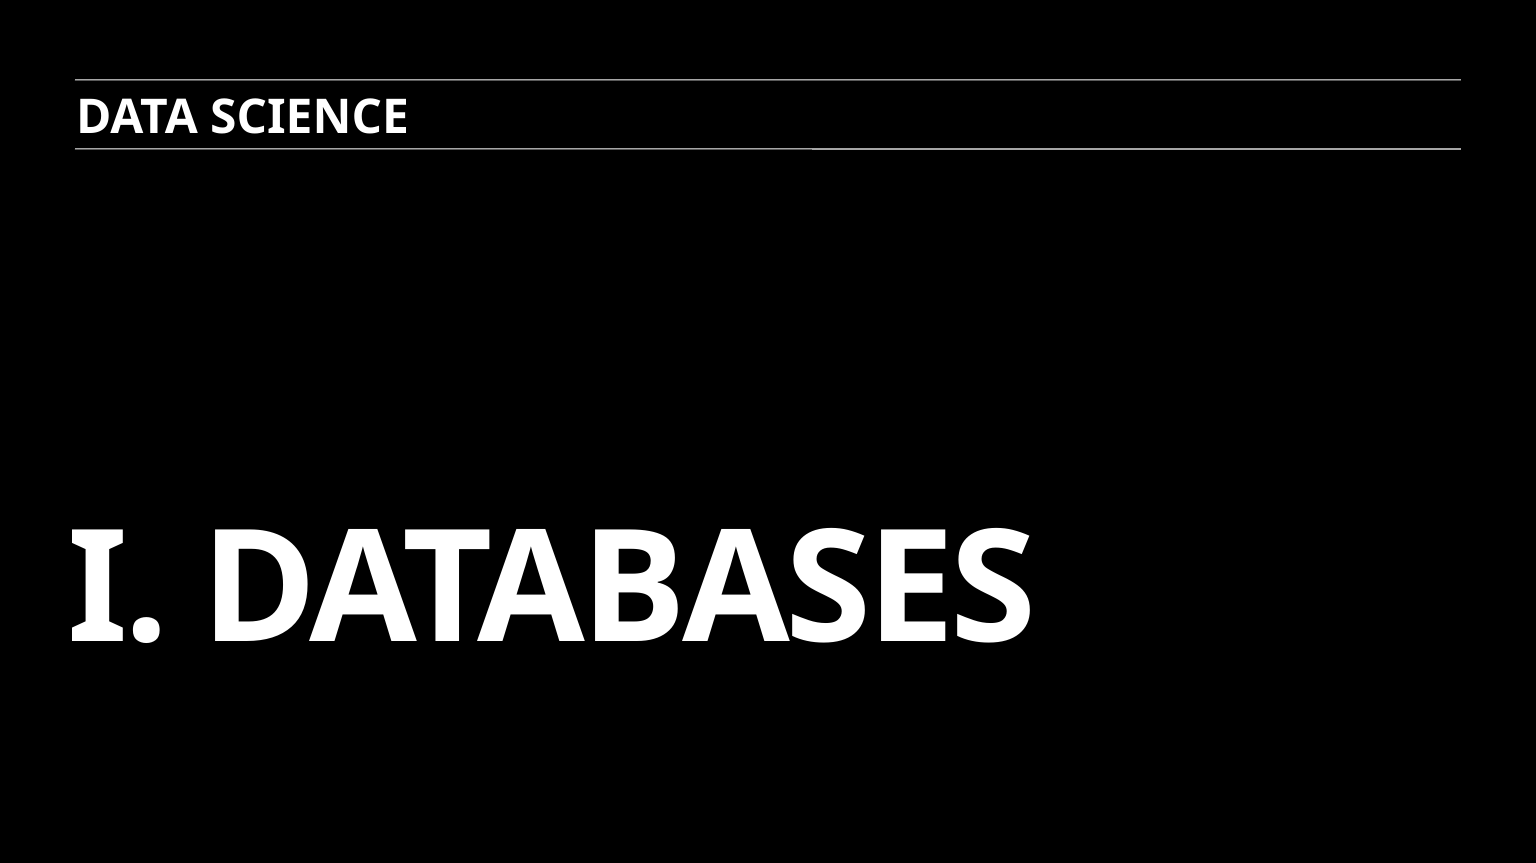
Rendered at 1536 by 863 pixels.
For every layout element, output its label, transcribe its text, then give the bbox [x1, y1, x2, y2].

list DATA SCIENCE [60, 81, 1111, 132]
title I. databases [57, 531, 1440, 832]
